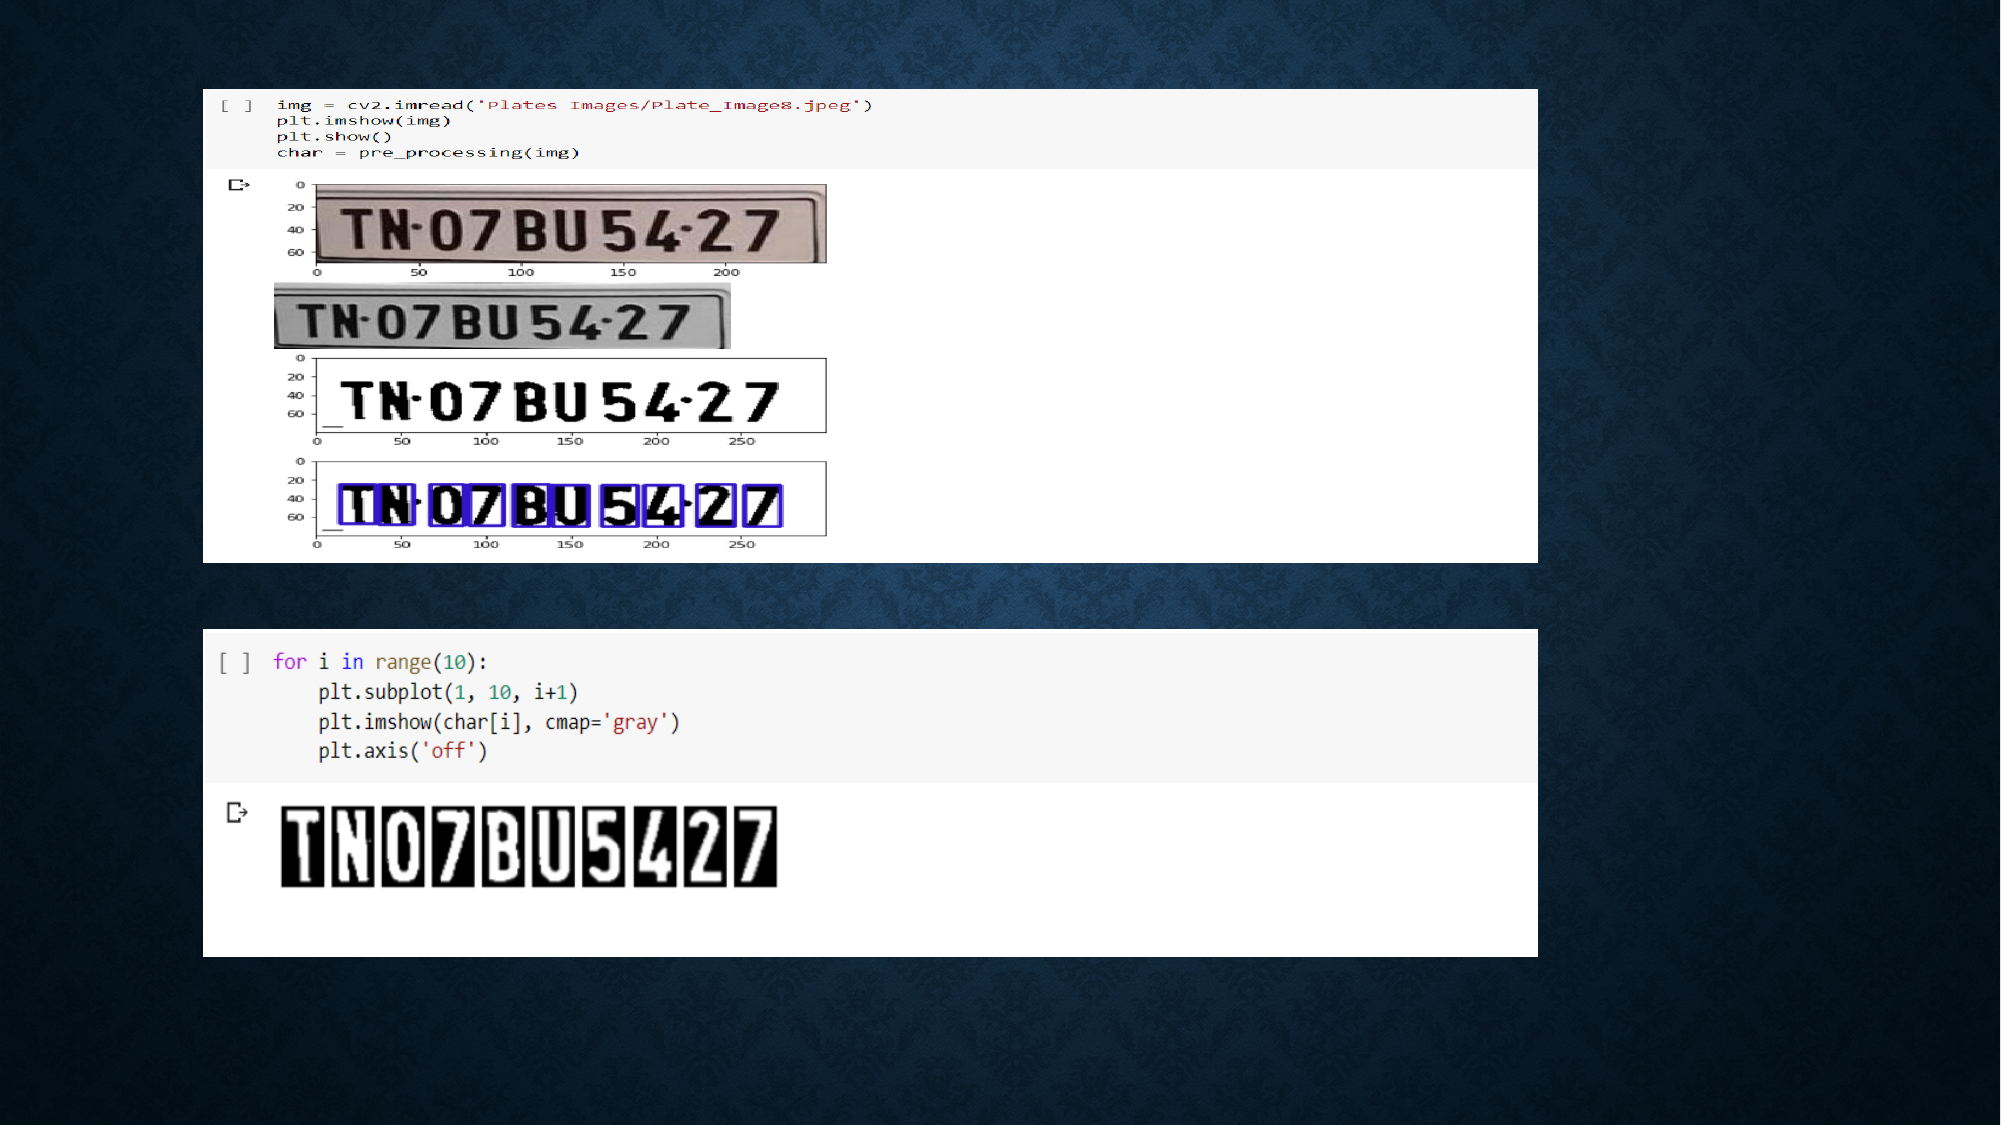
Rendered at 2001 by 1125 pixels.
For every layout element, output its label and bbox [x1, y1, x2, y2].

picture [202, 628, 1539, 958]
picture [202, 88, 1539, 563]
